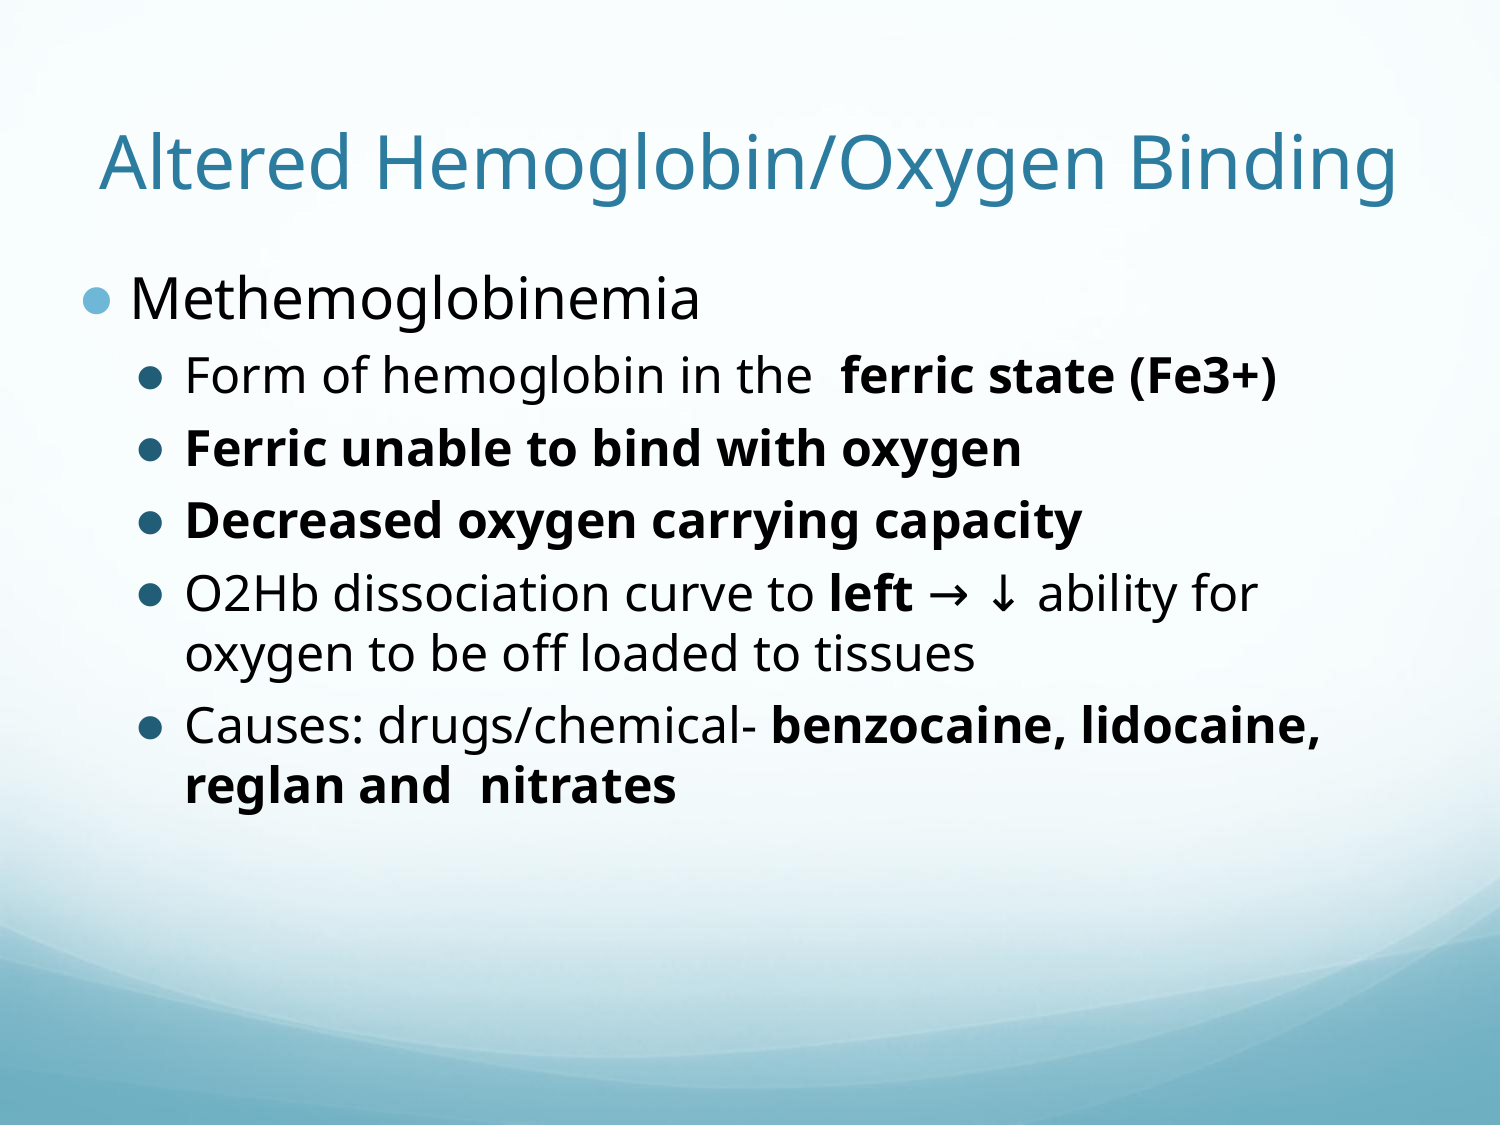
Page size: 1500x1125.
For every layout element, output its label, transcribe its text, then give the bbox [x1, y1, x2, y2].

title Altered Hemoglobin/Oxygen Binding [37, 17, 1463, 213]
picture [0, 0, 1500, 1125]
list Methemoglobinemia Form of hemoglobin in the ferric state (Fe3+) Ferric unable to bind with oxygen Decreased oxygen carrying capacity O2Hb dissociation curve to left → ↓ ability for oxygen to be off loaded to tissues Causes: drugs/chemical- benzocaine, lidocaine, reglan and nitrates [56, 253, 1377, 966]
